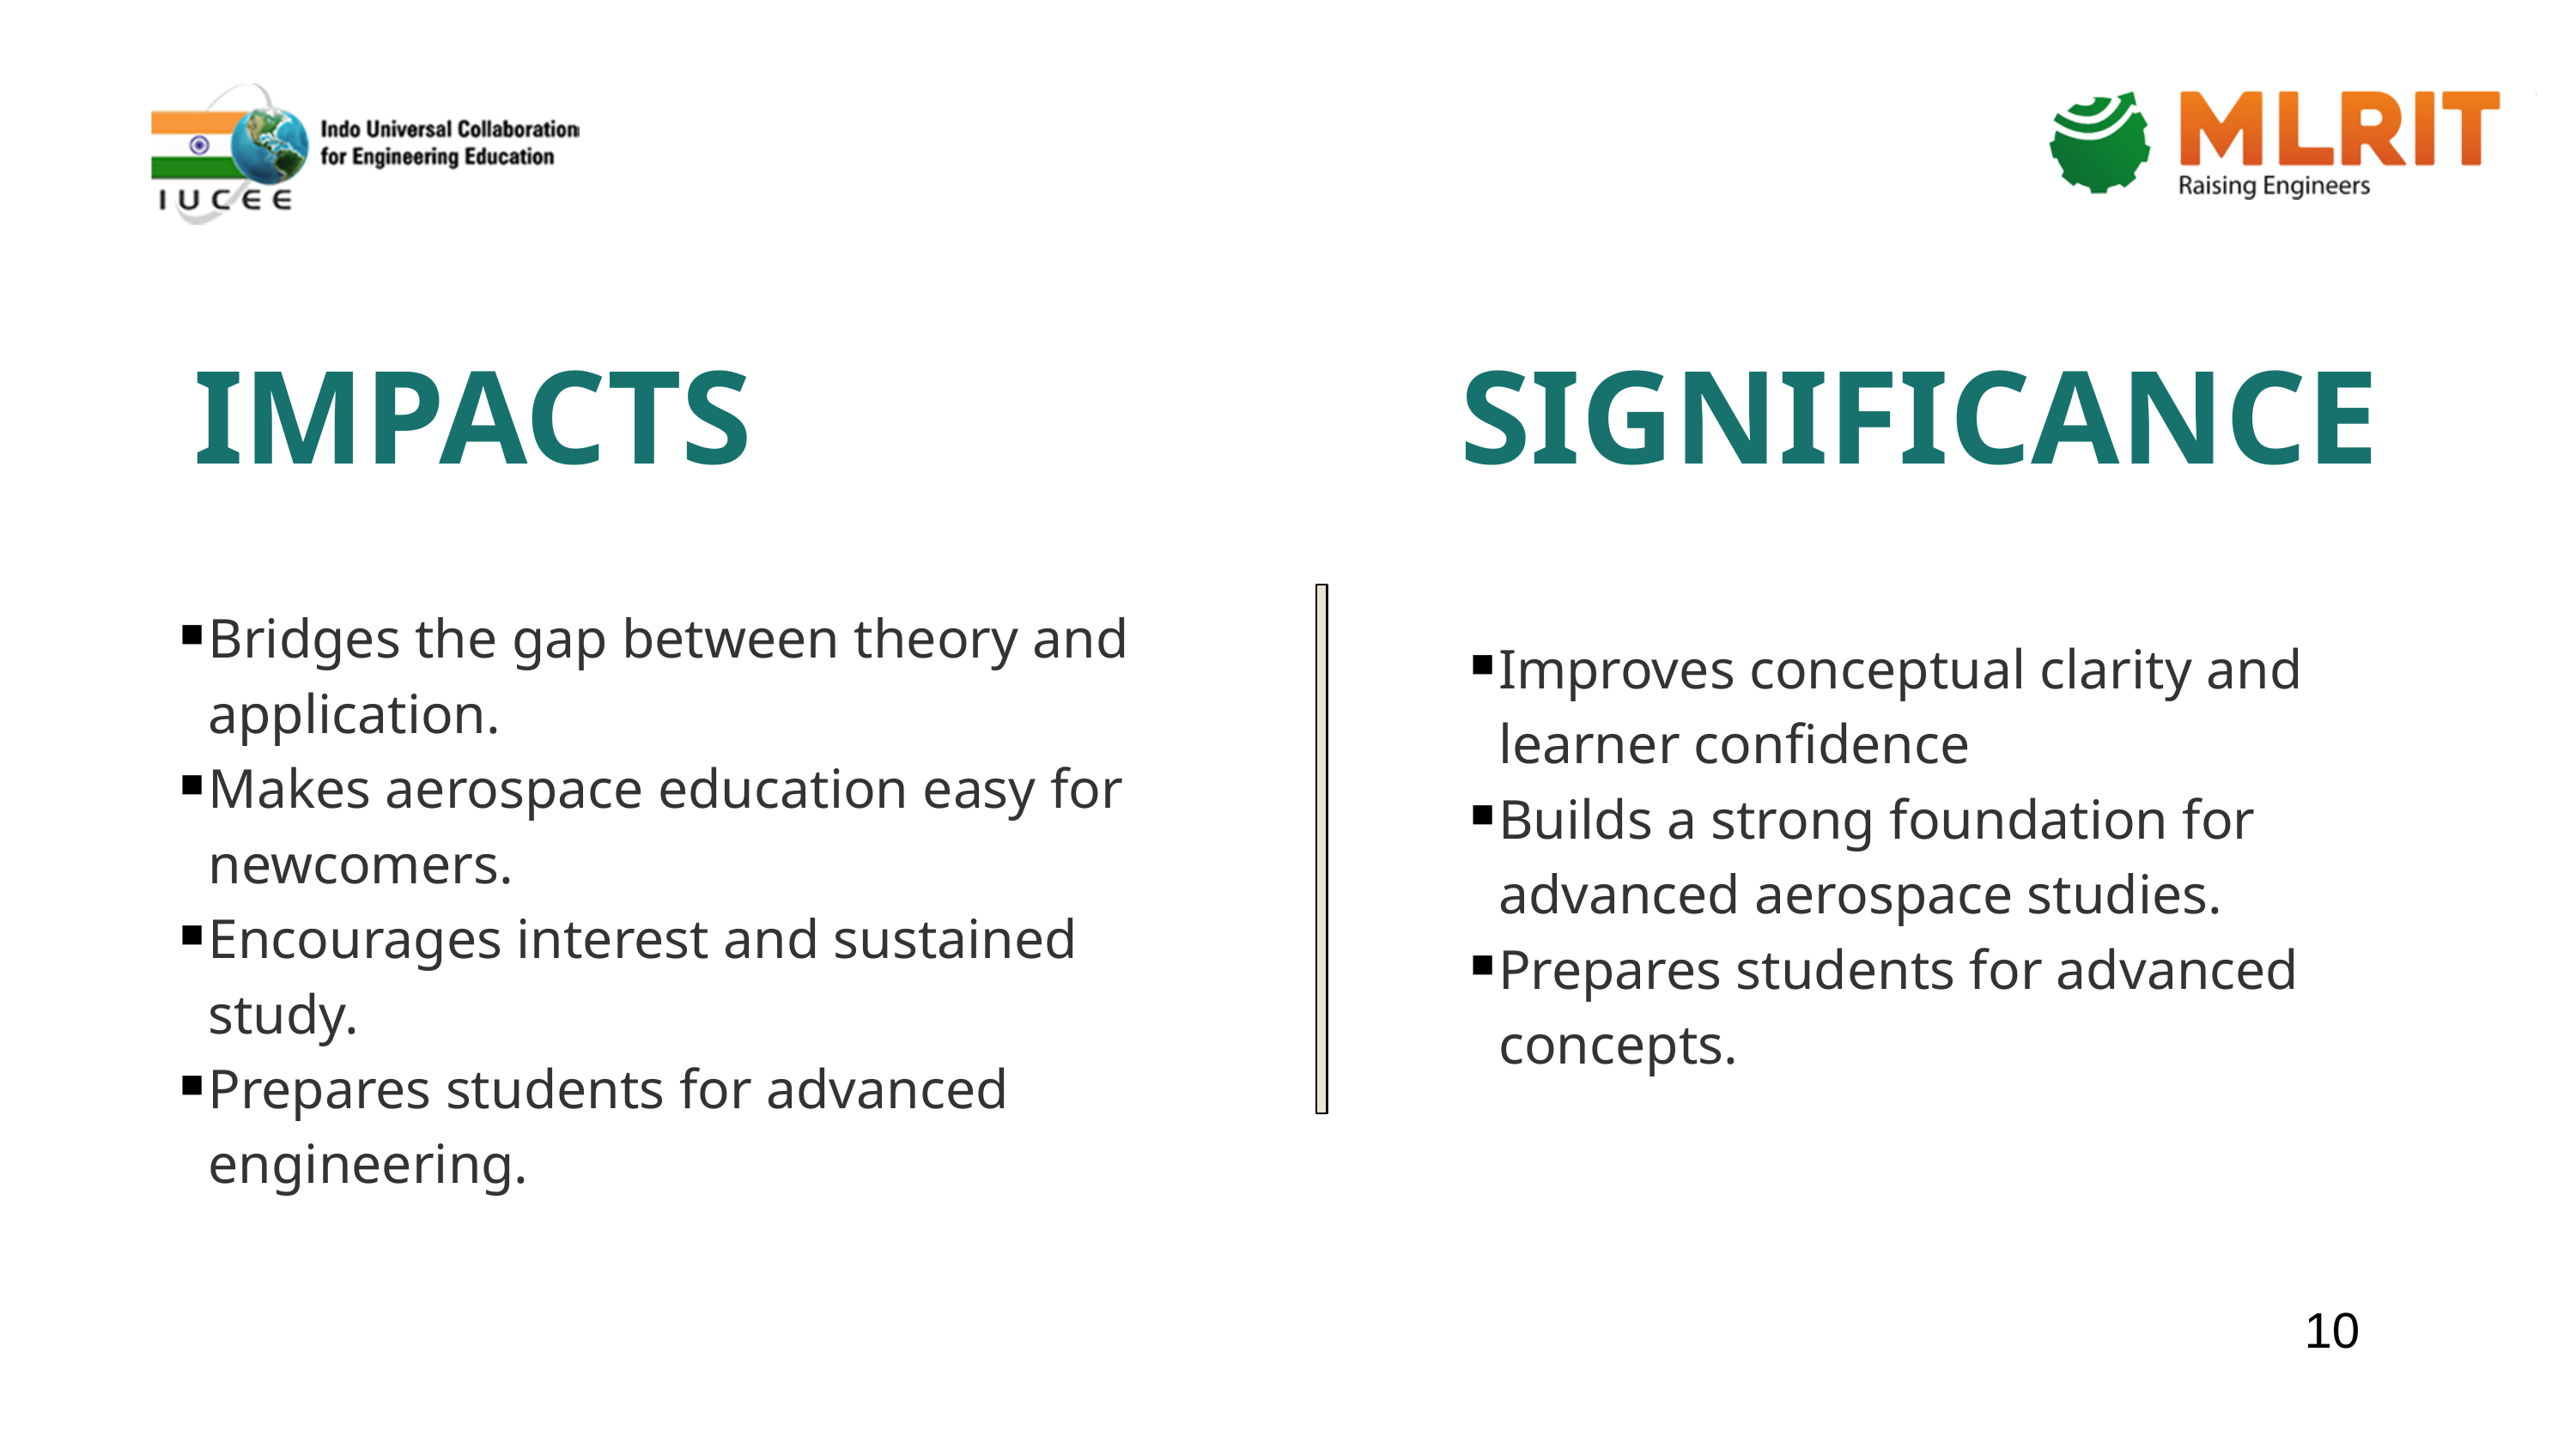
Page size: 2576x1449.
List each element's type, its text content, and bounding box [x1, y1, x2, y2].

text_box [1315, 579, 1327, 1119]
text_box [151, 83, 580, 225]
text_box IMPACTS [193, 355, 1057, 490]
text_box 10 [2304, 1298, 2394, 1359]
text_box Improves conceptual clarity and learner confidence Builds a strong foundation for advanced aerospace studies. Prepares students for advanced concepts. [1382, 624, 2441, 1076]
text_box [2047, 90, 2537, 200]
text_box Bridges the gap between theory and application. Makes aerospace education easy for newcomers. Encourages interest and sustained study. Prepares students for advanced engineering. [93, 593, 1236, 1195]
text_box SIGNIFICANCE [1460, 355, 2478, 490]
